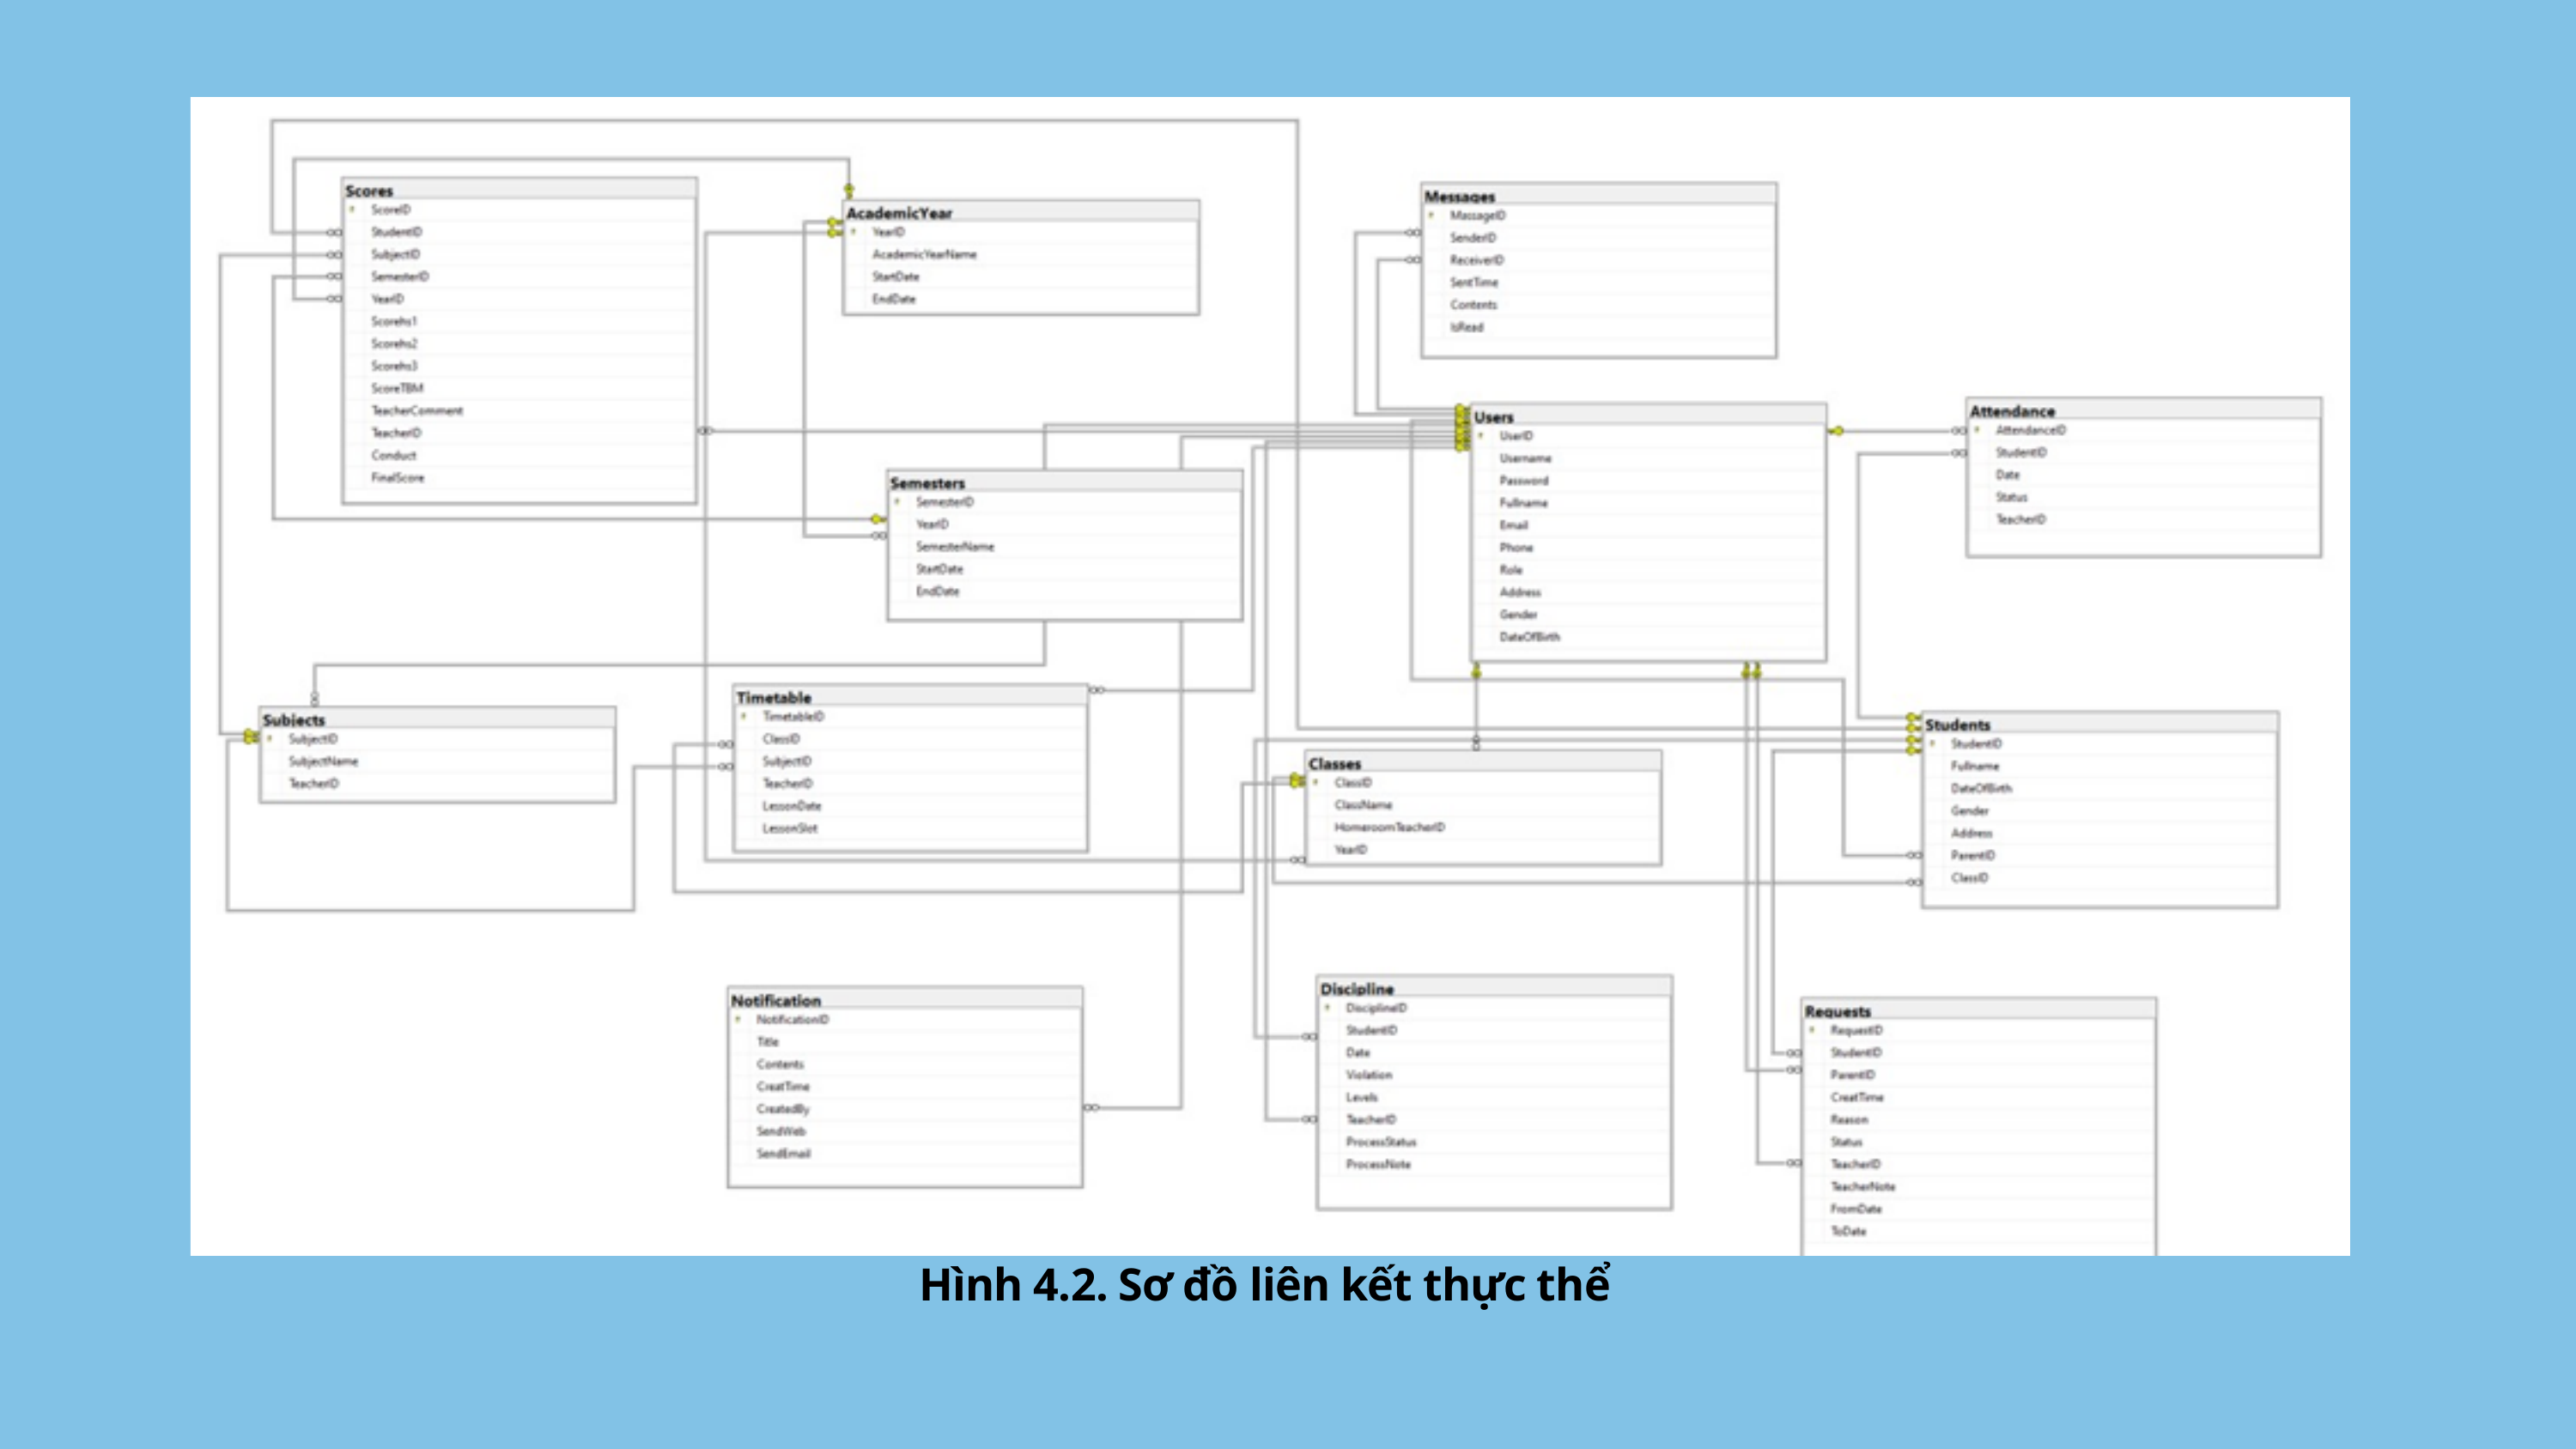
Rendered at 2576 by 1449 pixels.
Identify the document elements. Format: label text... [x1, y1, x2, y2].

text_box [190, 97, 2350, 1255]
text_box Hình 4.2. Sơ đồ liên kết thực thể [190, 1255, 2350, 1363]
